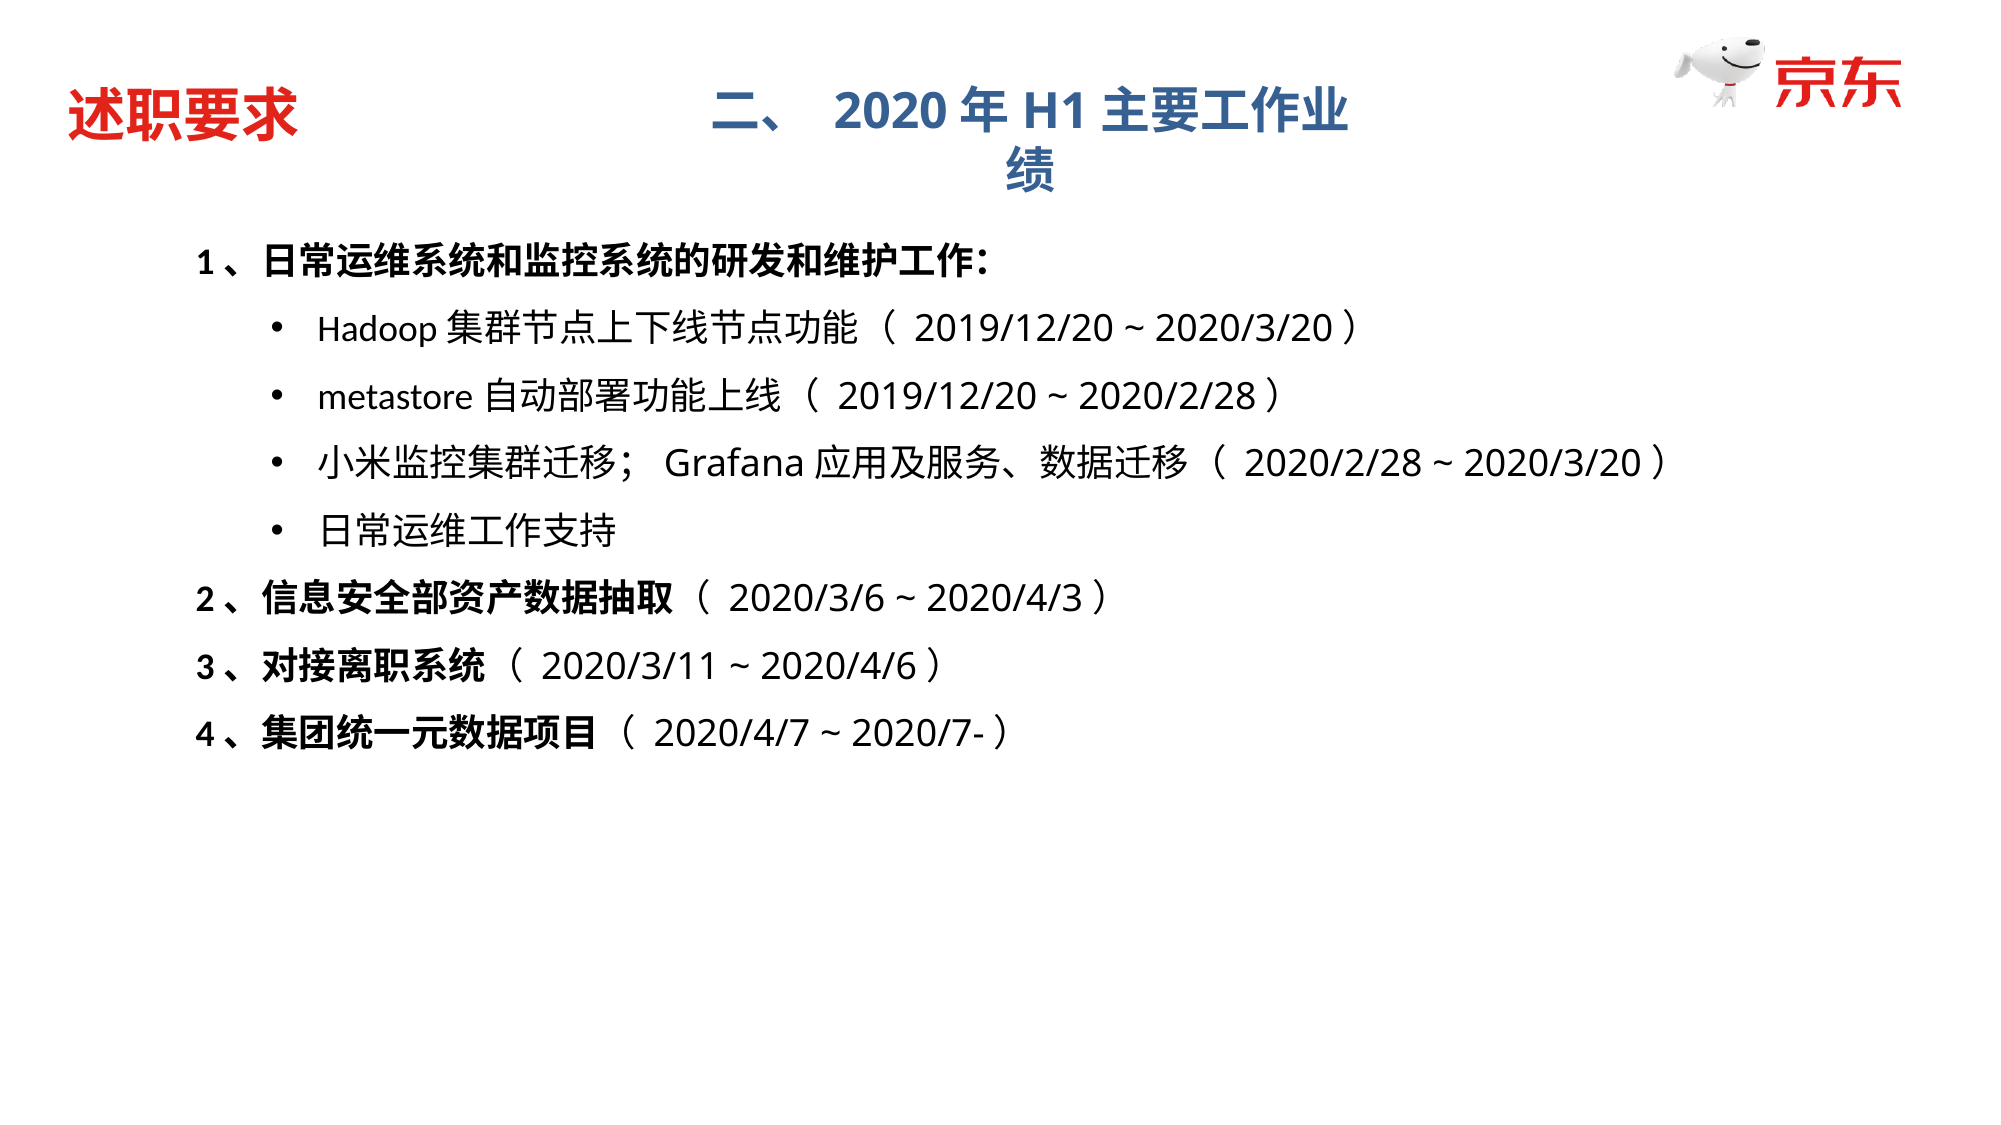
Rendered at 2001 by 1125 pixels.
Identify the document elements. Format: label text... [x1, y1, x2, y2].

picture [1674, 37, 1901, 107]
list 述职要求 [52, 70, 1696, 208]
text_box 1、日常运维系统和监控系统的研发和维护工作： Hadoop集群节点上下线节点功能（ 2019/12/20 ~ 2020/3/20） metastore自动部署功能上线（ 2019/12/20 ~ 2020/2/28） 小米监控集群迁移；Grafana应用及服务、数据迁移（ 2020/2/28 ~ 2020/3/20） 日常运维工作支持 2、信息安全部资产数据抽取（ 2020/3/6 ~ 2020/4/3） 3、对接离职系统（ 2020/3/11 ~ 2020/4/6） 4、集团统一元数据项目（ 2020/4/7 ~ 2020/7-） [180, 207, 1981, 762]
text_box 二、 2020年H1主要工作业绩 [683, 70, 1378, 206]
